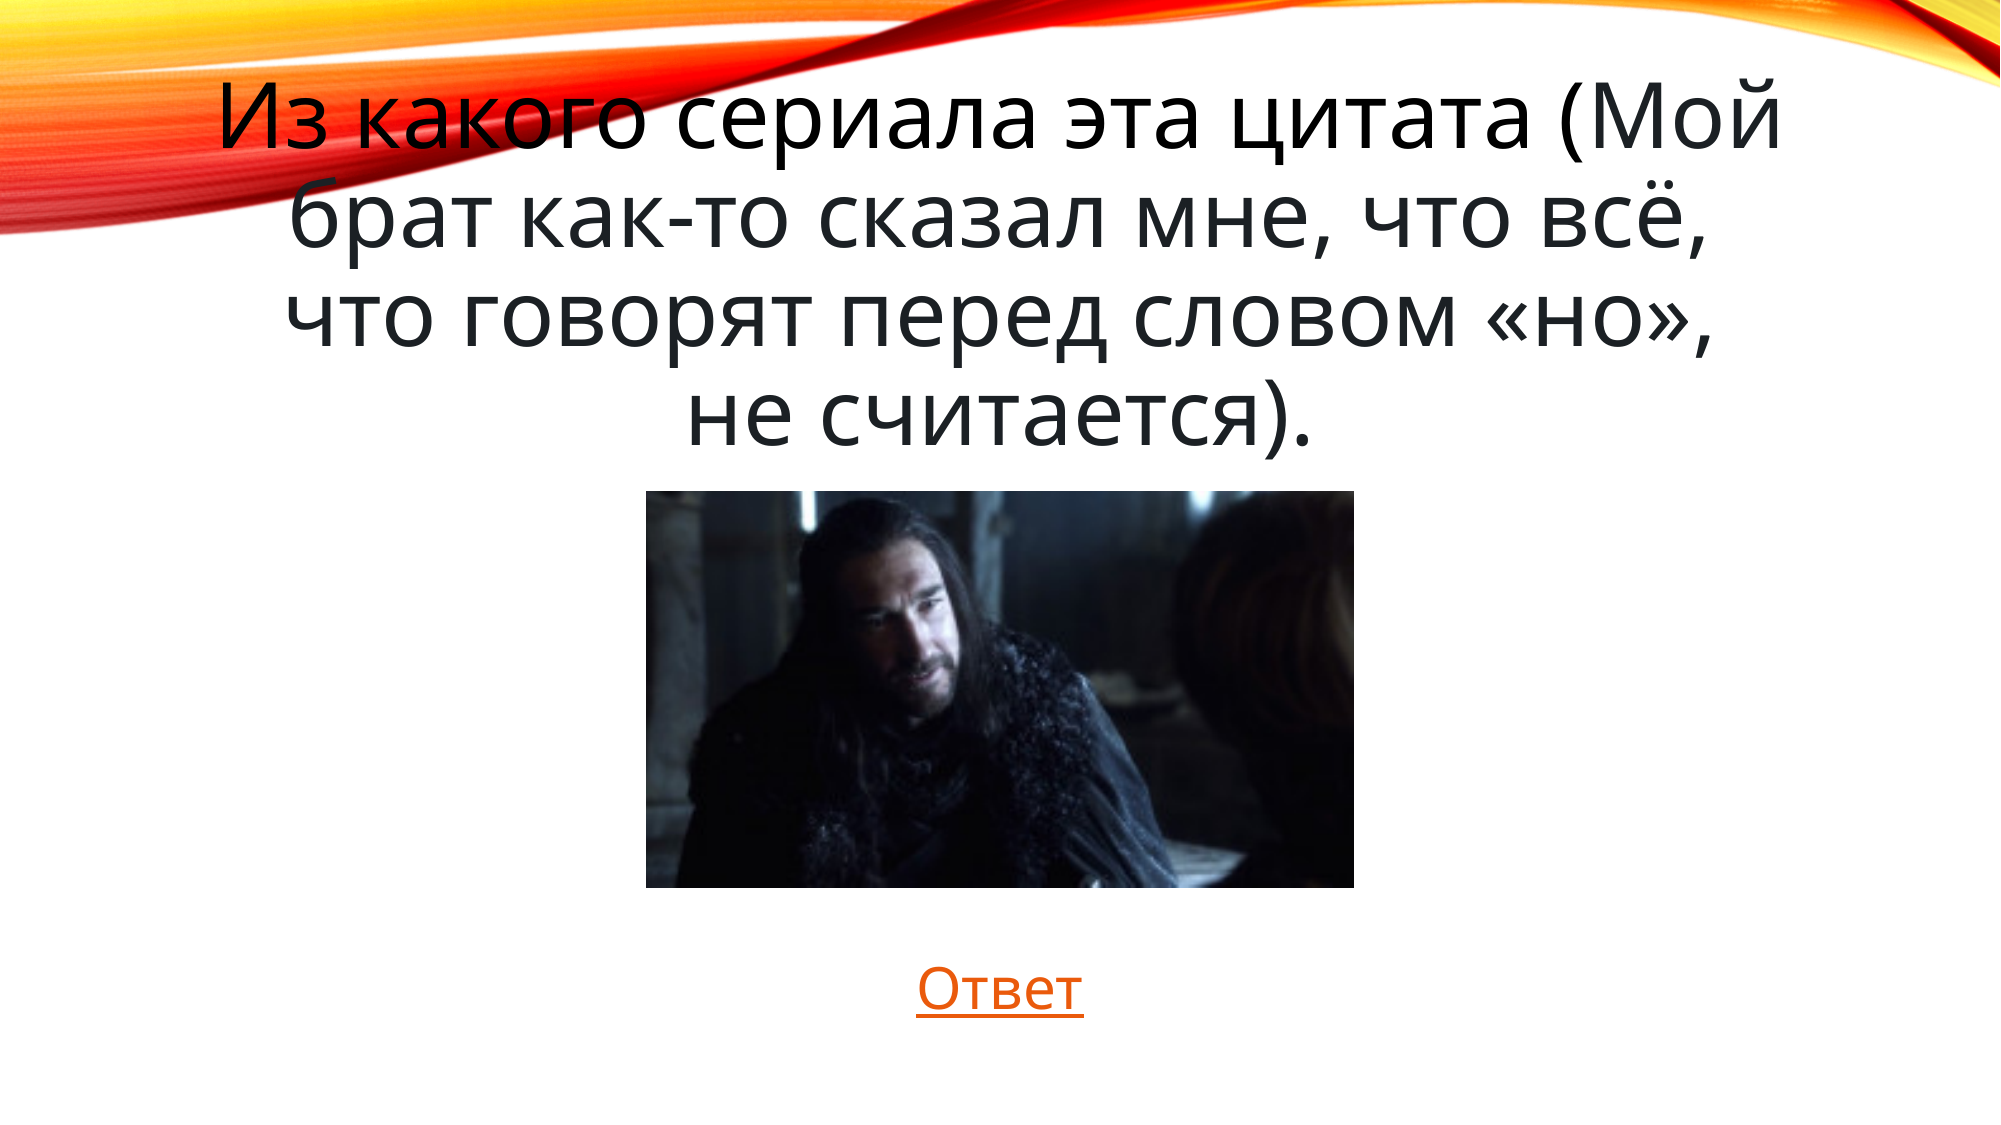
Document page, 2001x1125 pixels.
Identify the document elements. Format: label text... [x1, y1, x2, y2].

picture [0, 0, 2000, 237]
picture [646, 491, 1354, 888]
list Из какого сериала эта цитата (Мой брат как-то сказал мне, что всё, что говорят перед словом «но», не считается). [112, 61, 1888, 722]
text_box Ответ [901, 943, 1099, 1038]
